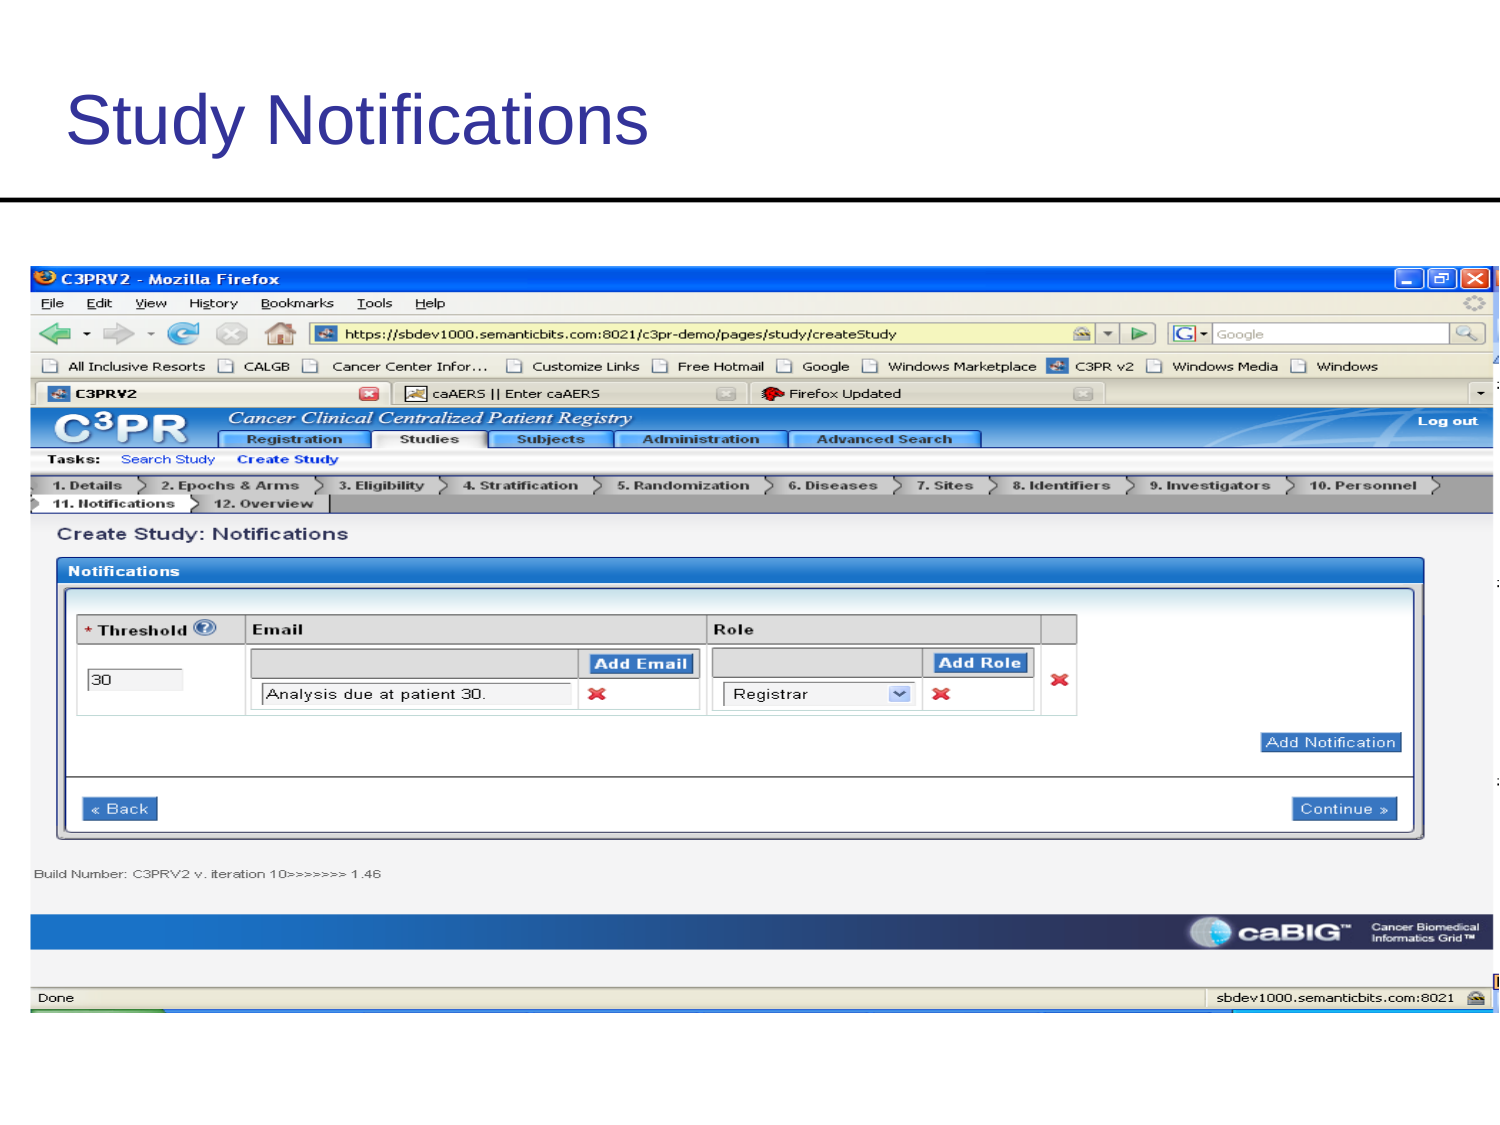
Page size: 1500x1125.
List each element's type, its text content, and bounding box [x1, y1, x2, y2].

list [25, 262, 1499, 1013]
title Study Notifications [49, 62, 1401, 171]
